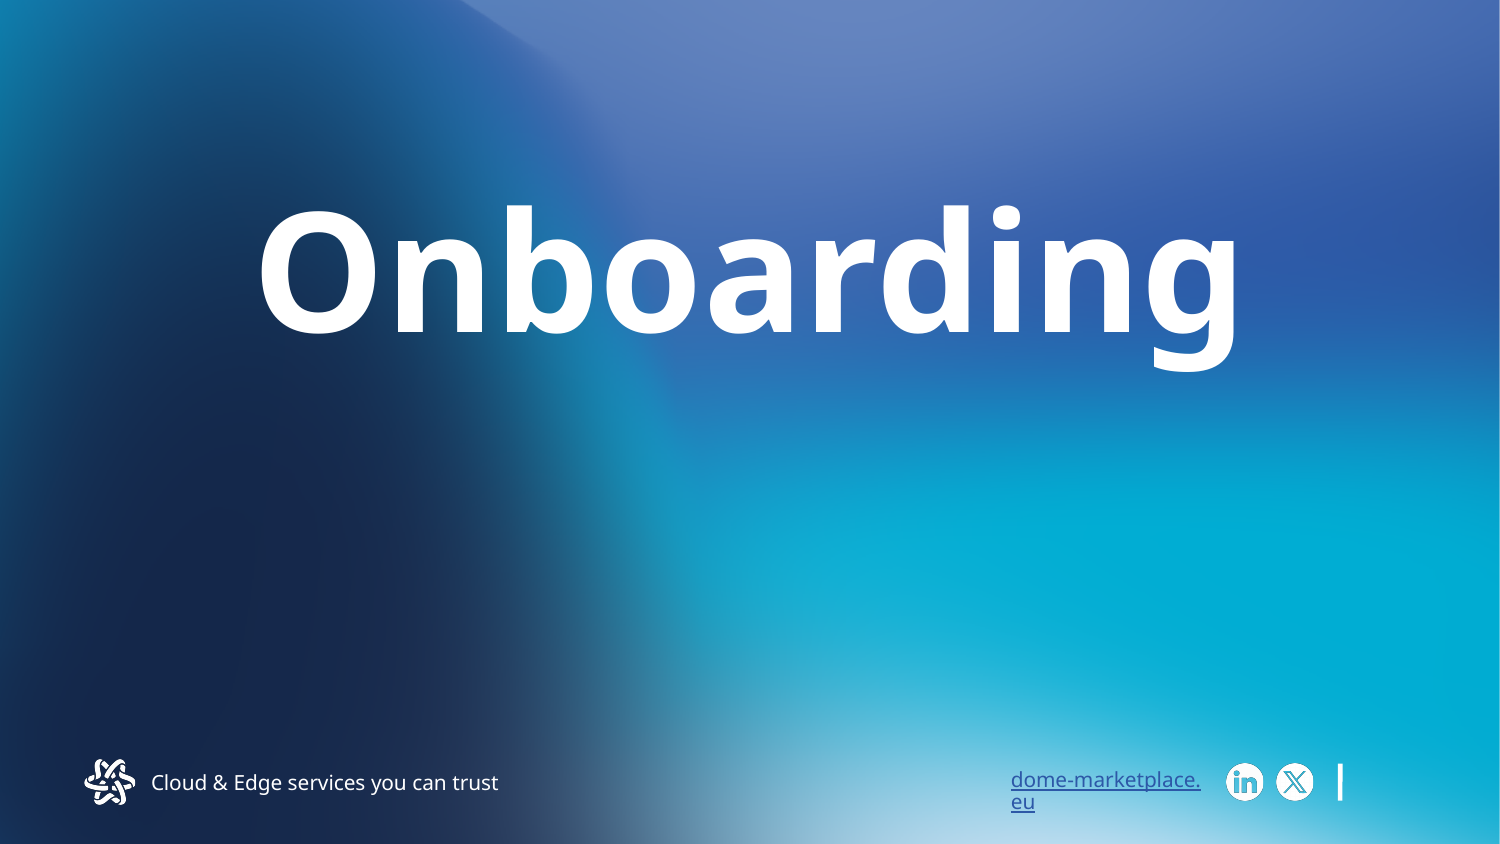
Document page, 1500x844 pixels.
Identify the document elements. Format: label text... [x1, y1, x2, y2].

text_box Onboarding [169, 199, 1331, 367]
text_box dome-marketplace.eu [1010, 765, 1203, 795]
text_box [0, 0, 1500, 844]
text_box [1276, 763, 1314, 801]
text_box [84, 759, 136, 805]
text_box Cloud & Edge services you can trust [151, 765, 643, 795]
text_box [1226, 763, 1264, 801]
